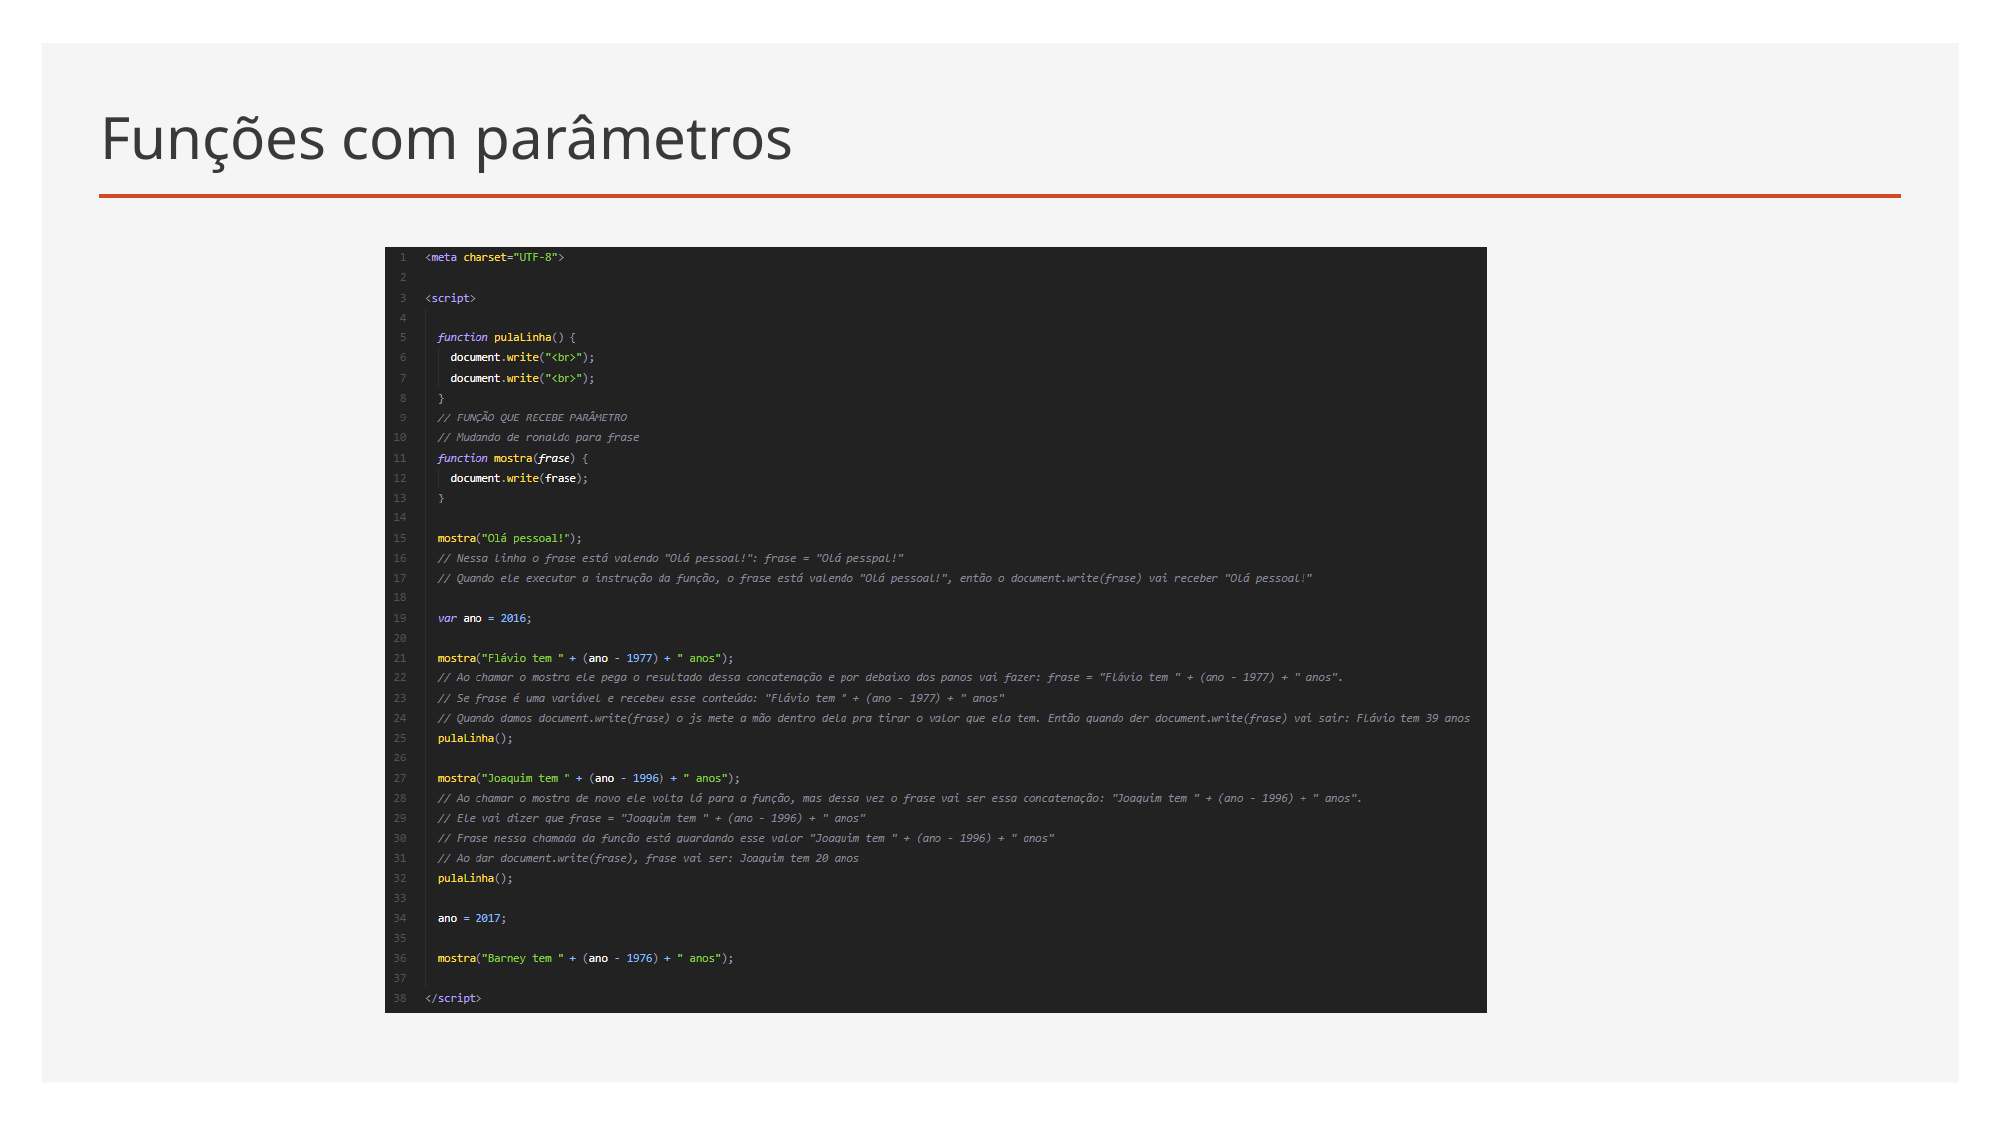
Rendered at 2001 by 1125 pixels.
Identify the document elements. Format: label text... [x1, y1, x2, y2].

picture [385, 247, 1487, 1013]
title Funções com parâmetros [85, 73, 1214, 179]
